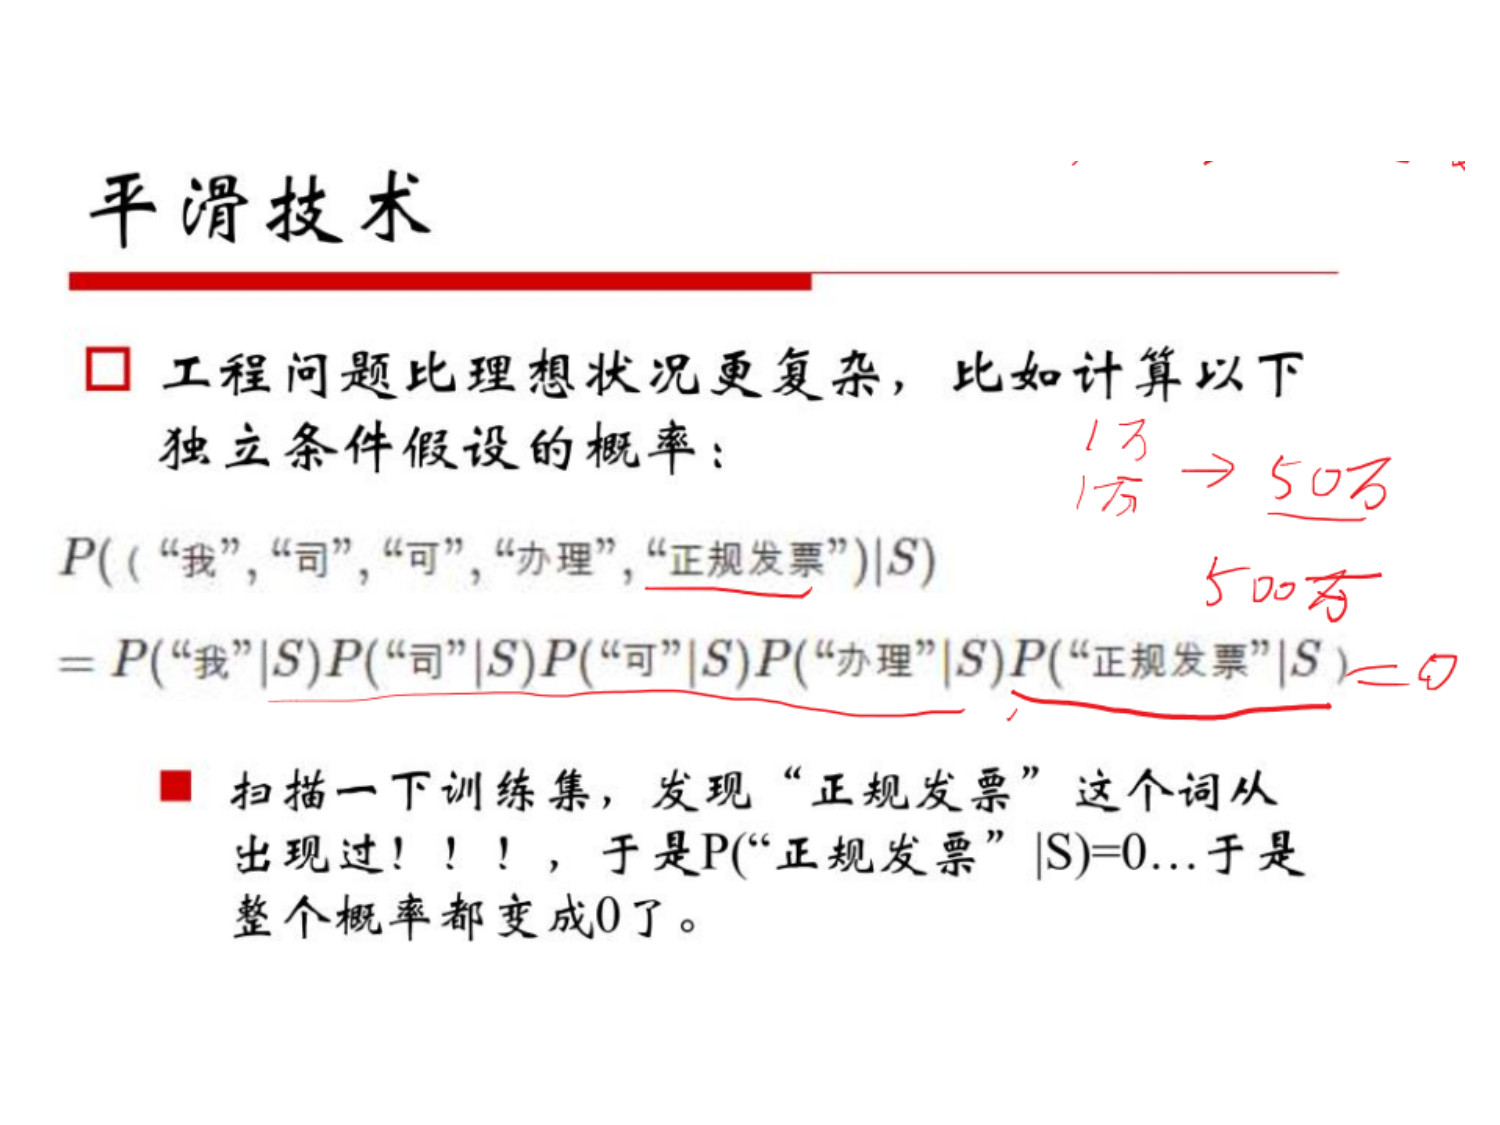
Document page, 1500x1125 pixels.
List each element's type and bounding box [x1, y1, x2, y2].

picture [35, 161, 1465, 964]
